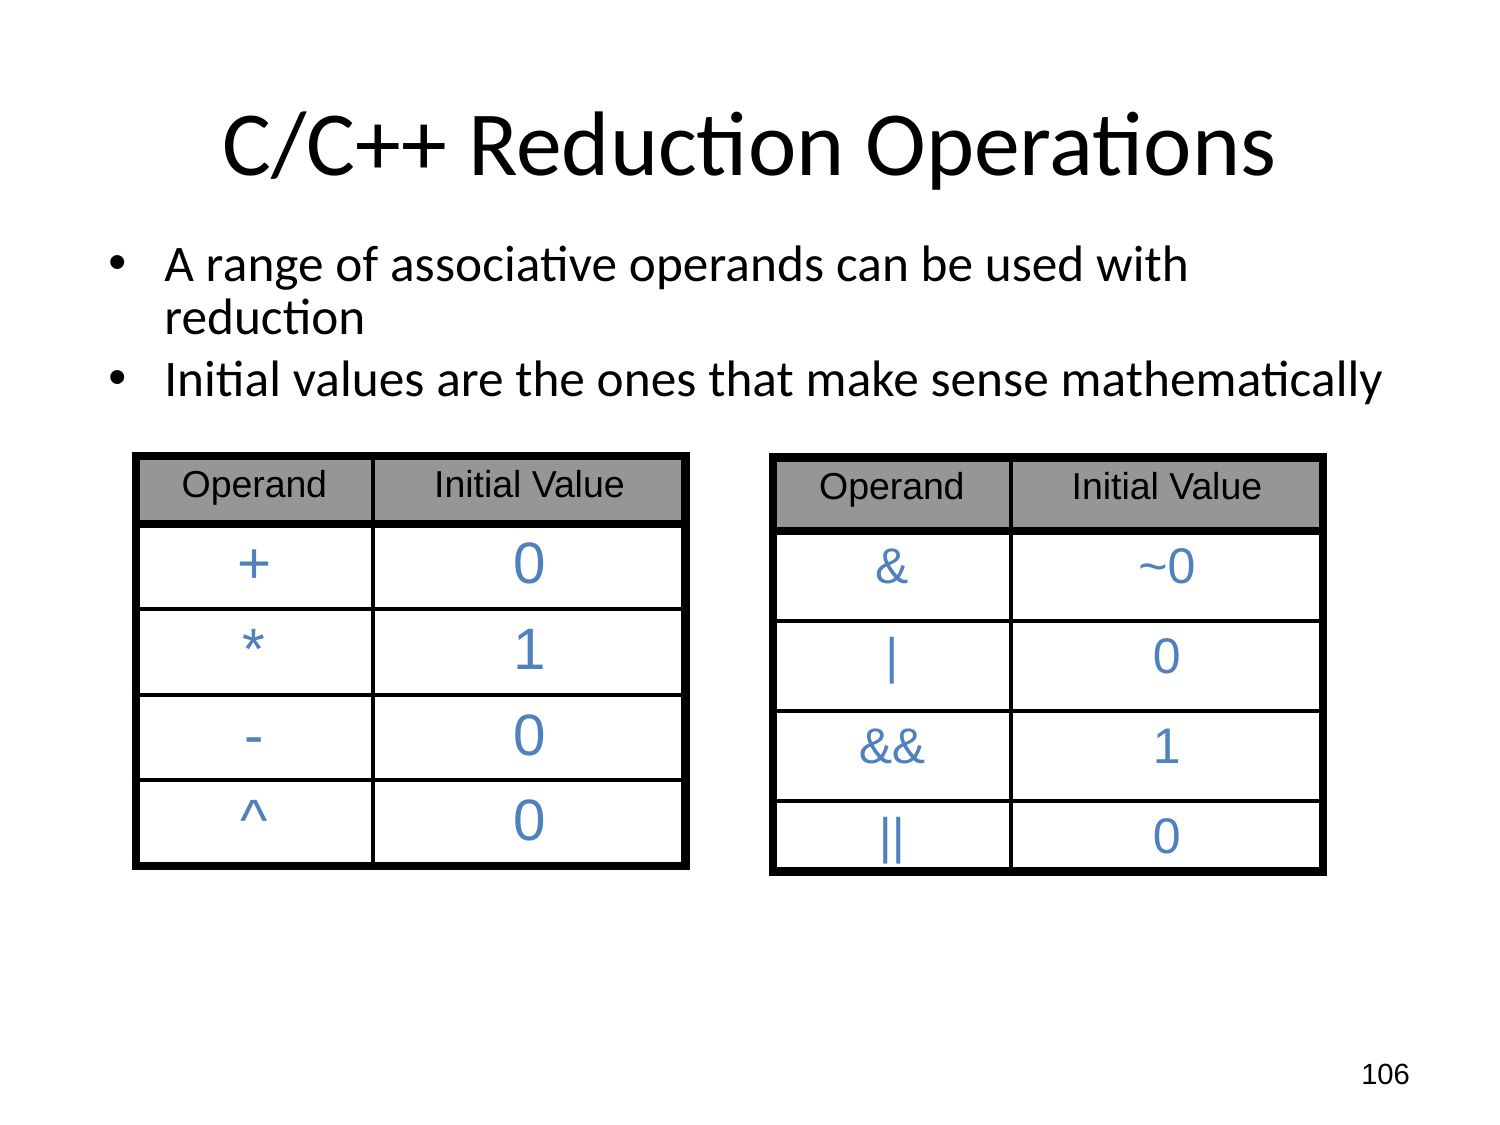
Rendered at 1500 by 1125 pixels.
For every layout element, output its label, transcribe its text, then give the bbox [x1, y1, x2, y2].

table_cell 0 [375, 528, 681, 607]
title C/C++ Reduction Operations [75, 45, 1425, 233]
table_cell * [140, 611, 371, 693]
table_cell - [140, 697, 371, 778]
table_cell ^ [140, 782, 371, 862]
table_header Operand [140, 460, 371, 520]
table_cell 1 [375, 611, 681, 693]
table_cell || [777, 803, 1009, 867]
table_cell 0 [1013, 803, 1319, 867]
table_cell & [777, 535, 1009, 619]
slide_number 106 [1074, 1042, 1425, 1103]
table_header Initial Value [1013, 462, 1319, 527]
table_cell ~0 [1013, 535, 1319, 619]
table_cell | [777, 623, 1009, 709]
table_header Operand [777, 462, 1009, 527]
table_cell 0 [375, 782, 681, 862]
table_header Initial Value [375, 460, 681, 520]
list A range of associative operands can be used with reduction Initial values are the ones that make sense mathematically [93, 233, 1406, 431]
table_cell 0 [375, 697, 681, 778]
table_cell 1 [1013, 713, 1319, 799]
table_cell + [140, 528, 371, 607]
table_cell && [777, 713, 1009, 799]
table_cell 0 [1013, 623, 1319, 709]
